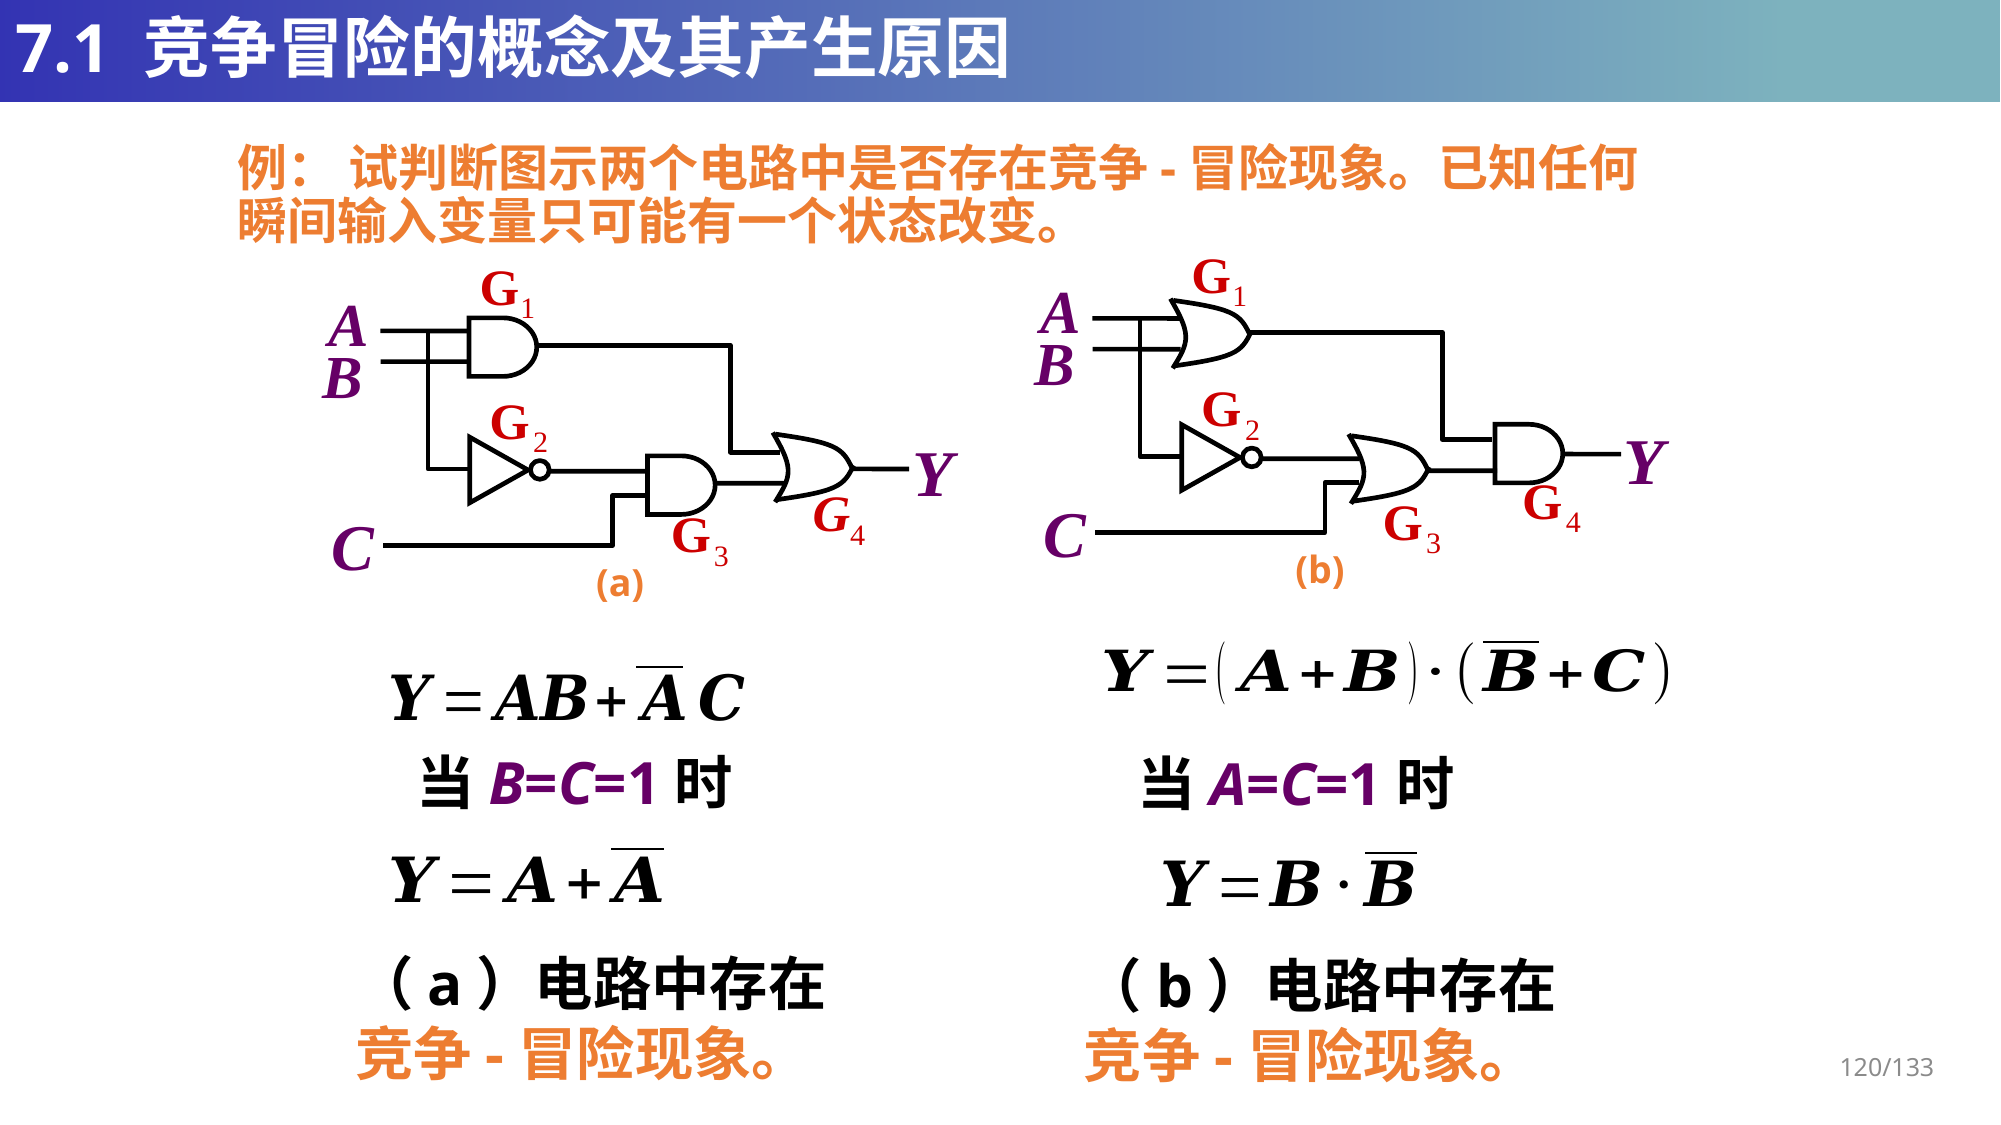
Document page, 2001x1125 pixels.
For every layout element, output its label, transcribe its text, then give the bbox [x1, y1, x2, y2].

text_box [309, 261, 964, 627]
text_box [1021, 249, 1676, 614]
text_box （b）电路中存在竞争-冒险现象。 [1069, 942, 1573, 1097]
slide_number 120/133 [1797, 1038, 1950, 1099]
text_box 当A=C=1时 [1122, 740, 1661, 825]
text_box 当B=C=1时 [401, 739, 940, 825]
text_box （a）电路中存在竞争-冒险现象。 [340, 940, 844, 1095]
text_box 例： 试判断图示两个电路中是否存在竞争-冒险现象。已知任何瞬间输入变量只可能有一个状态改变。 [222, 101, 1700, 293]
title 7.1 竞争冒险的概念及其产生原因 [0, 0, 2000, 102]
